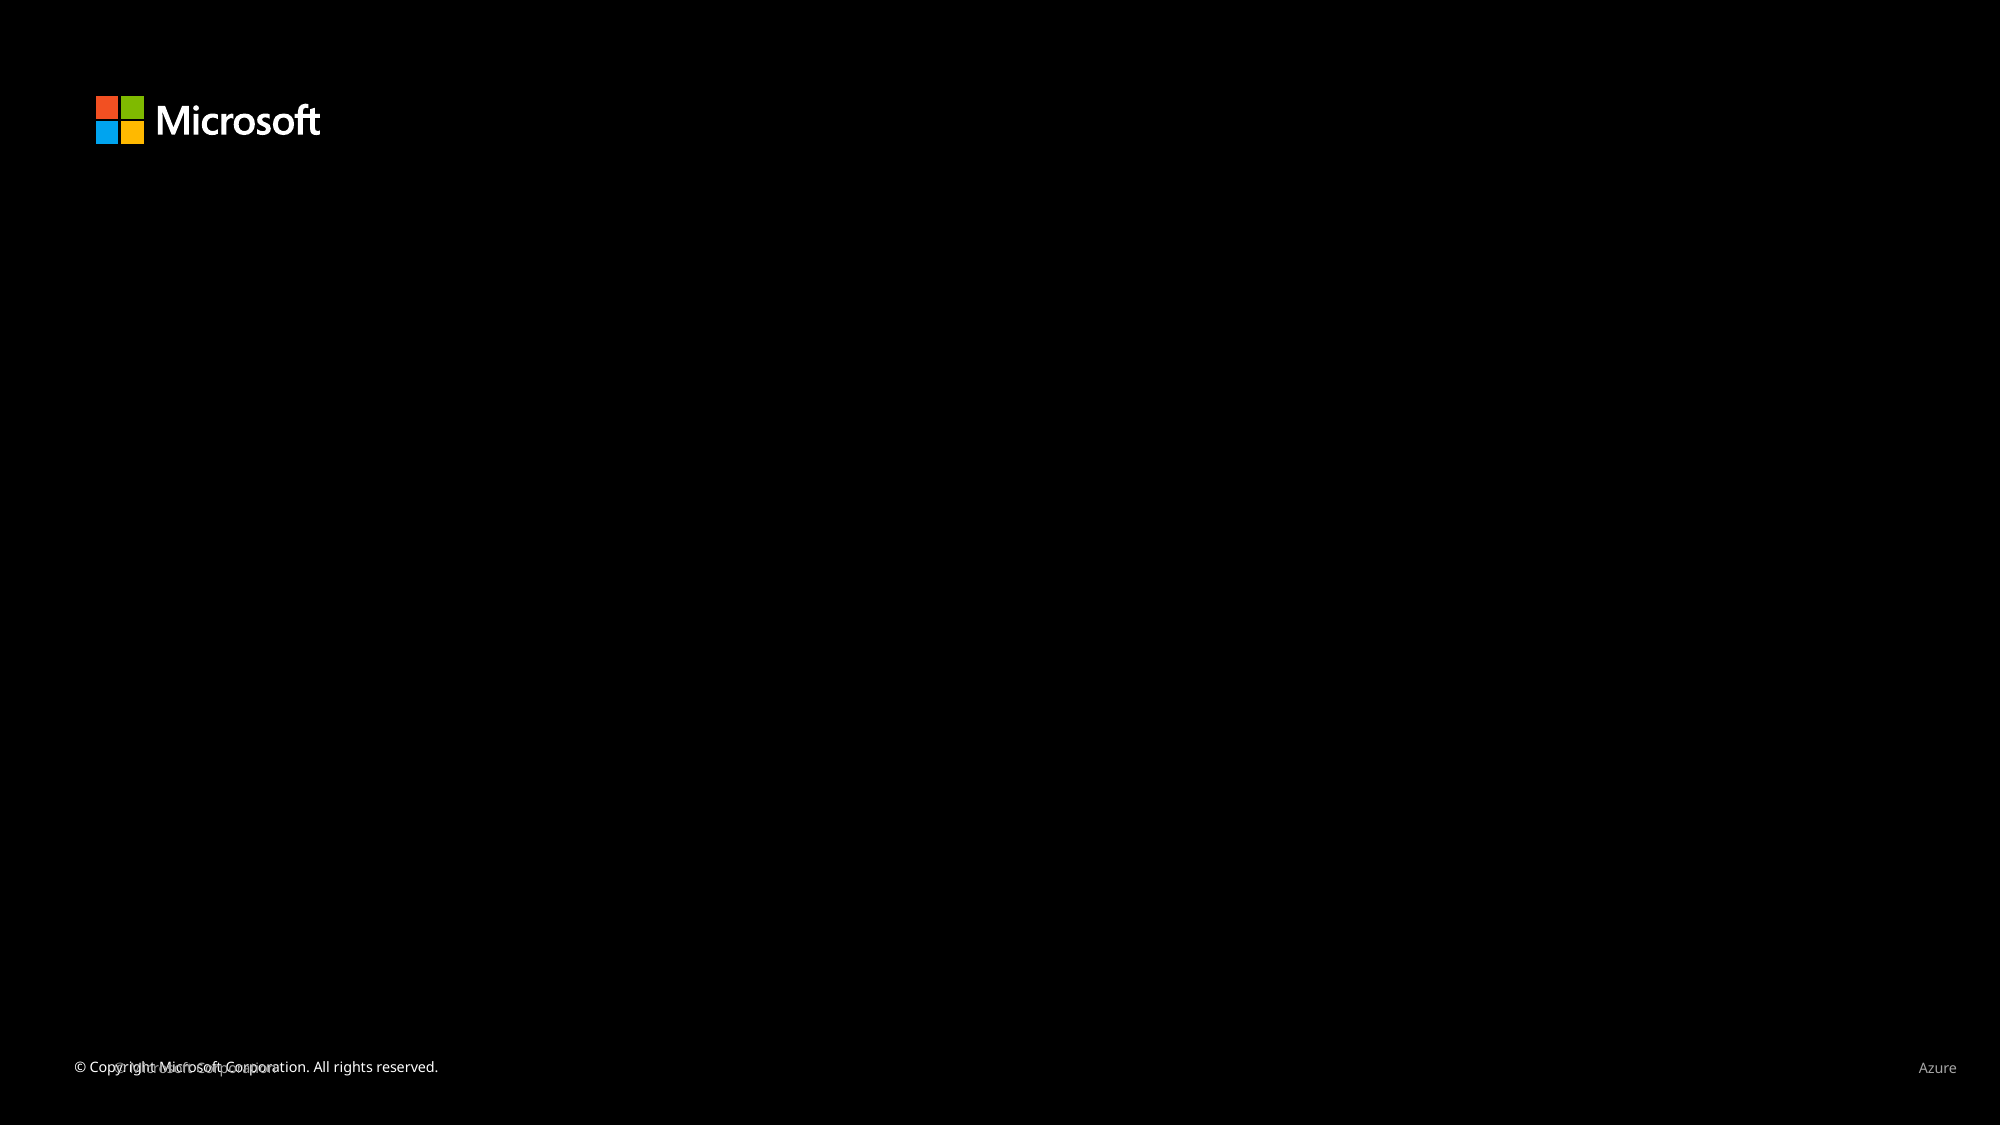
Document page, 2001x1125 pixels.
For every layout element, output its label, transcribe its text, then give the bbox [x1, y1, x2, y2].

footer © Microsoft Corporation Azure [99, 1058, 2000, 1078]
